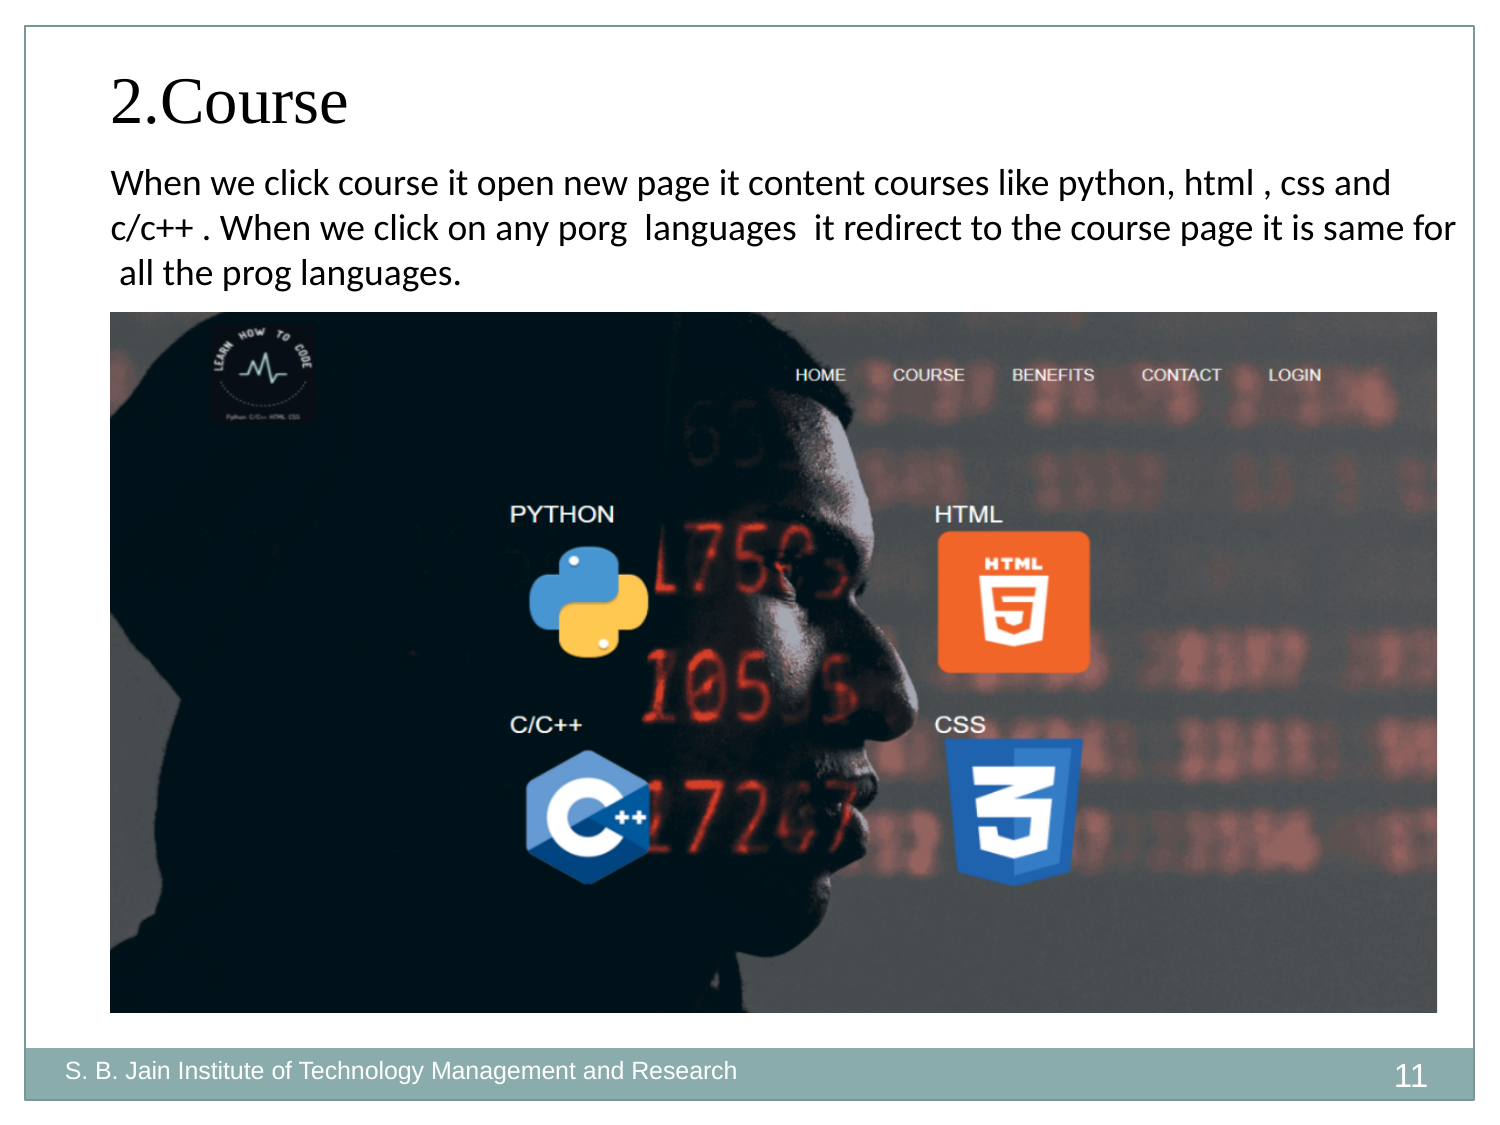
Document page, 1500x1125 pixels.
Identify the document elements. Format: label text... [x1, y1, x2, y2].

title 2.Course [110, 56, 1390, 138]
text_box When we click course it open new page it content courses like python, html , css and c/c++ . When we click on any porg languages it redirect to the course page it is same for all the prog languages. [95, 150, 1474, 345]
slide_number 11 [1387, 1054, 1438, 1097]
picture [109, 312, 1438, 1013]
footer S. B. Jain Institute of Technology Management and Research [62, 1054, 900, 1092]
